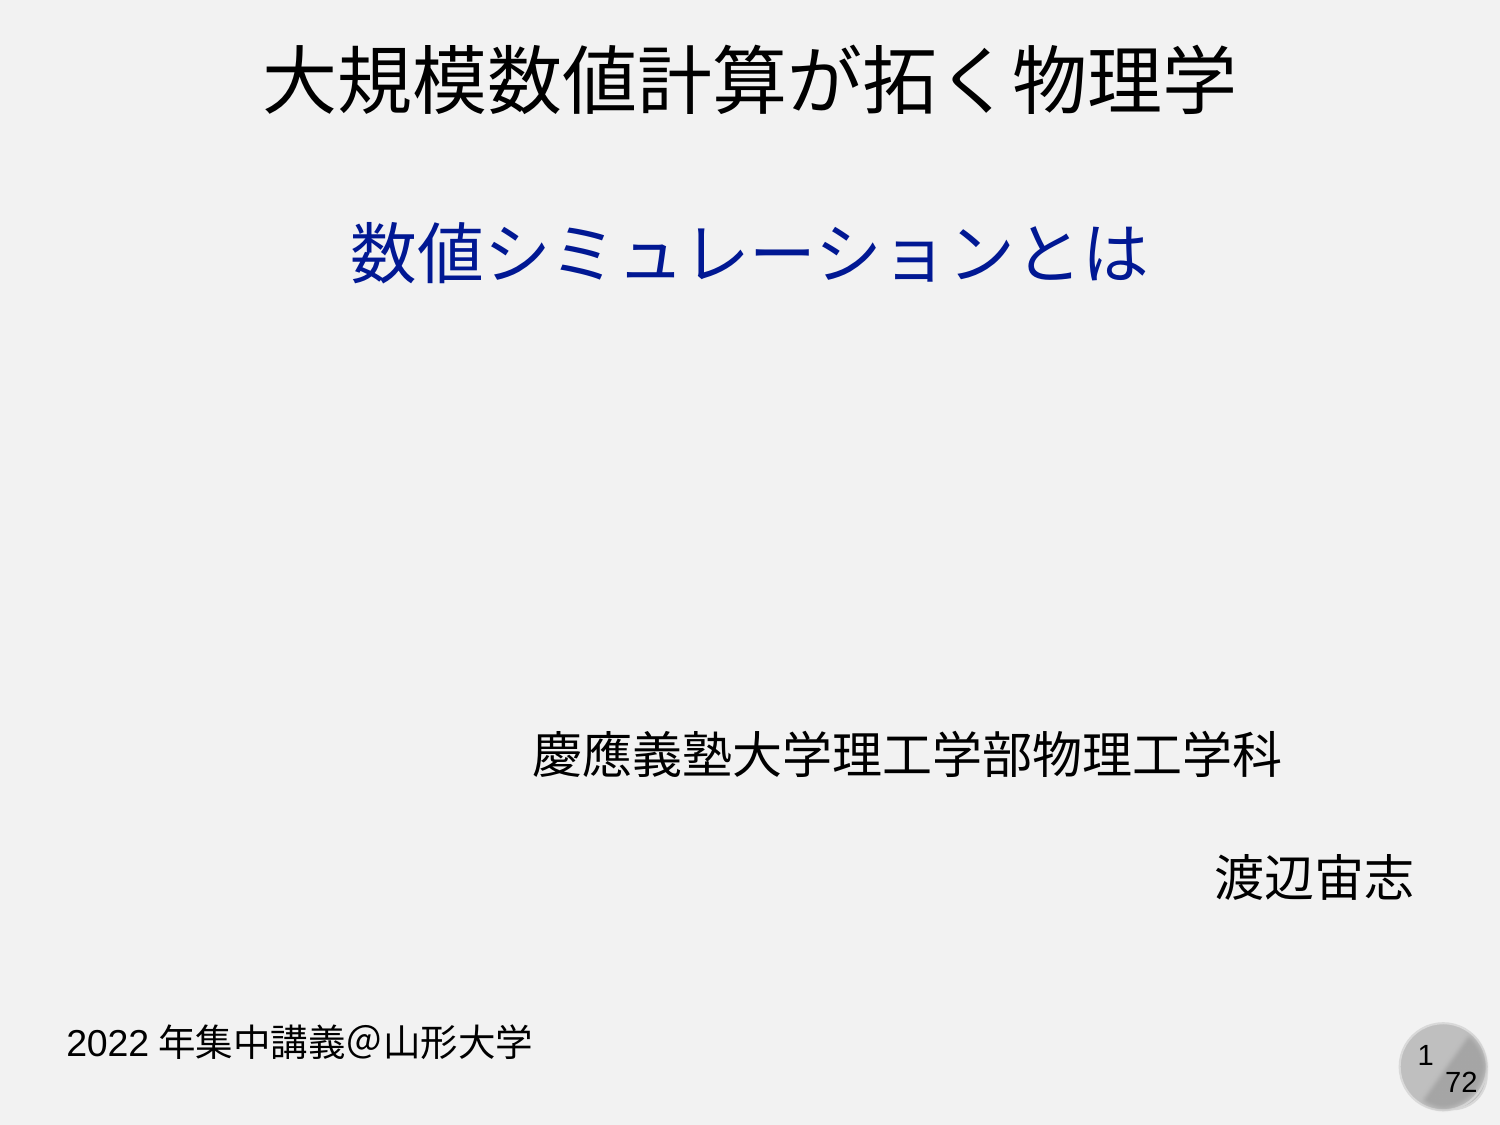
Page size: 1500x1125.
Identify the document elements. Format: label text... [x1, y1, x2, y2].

text_box 大規模数値計算が拓く物理学 [0, 26, 1500, 132]
text_box 2022年集中講義＠山形大学 [51, 1011, 548, 1072]
text_box 慶應義塾大学理工学部物理工学科 [517, 715, 1298, 791]
text_box 渡辺宙志 [1200, 839, 1430, 915]
text_box 数値シミュレーションとは [0, 204, 1500, 300]
